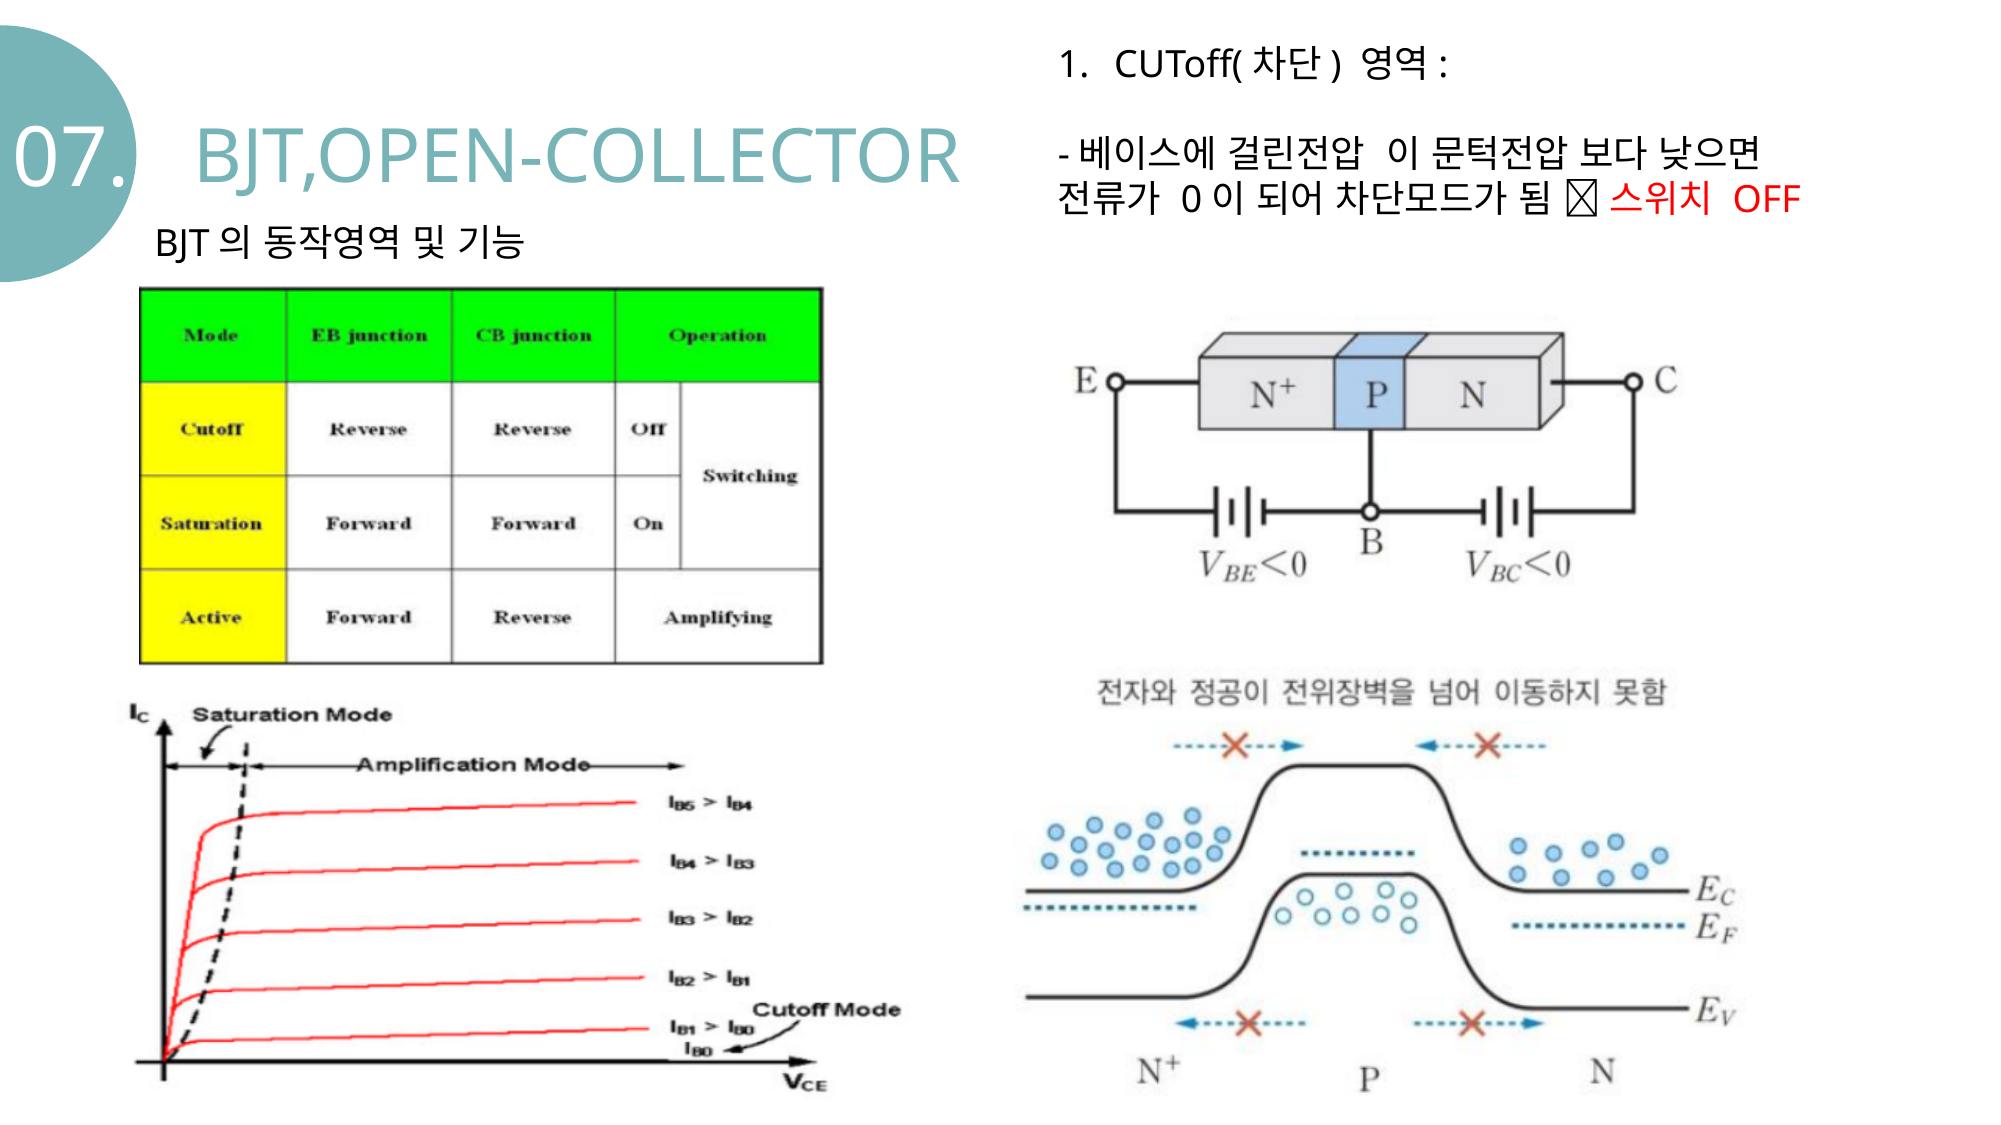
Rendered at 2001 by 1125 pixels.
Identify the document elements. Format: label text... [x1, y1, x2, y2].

picture [999, 655, 1761, 1104]
text_box BJT,OPEN-COLLECTOR [179, 100, 977, 206]
picture [139, 285, 826, 668]
text_box 07. [0, 95, 146, 211]
picture [107, 672, 915, 1108]
picture [1043, 296, 1706, 607]
text_box BJT의 동작영역 및 기능 [139, 211, 1534, 272]
